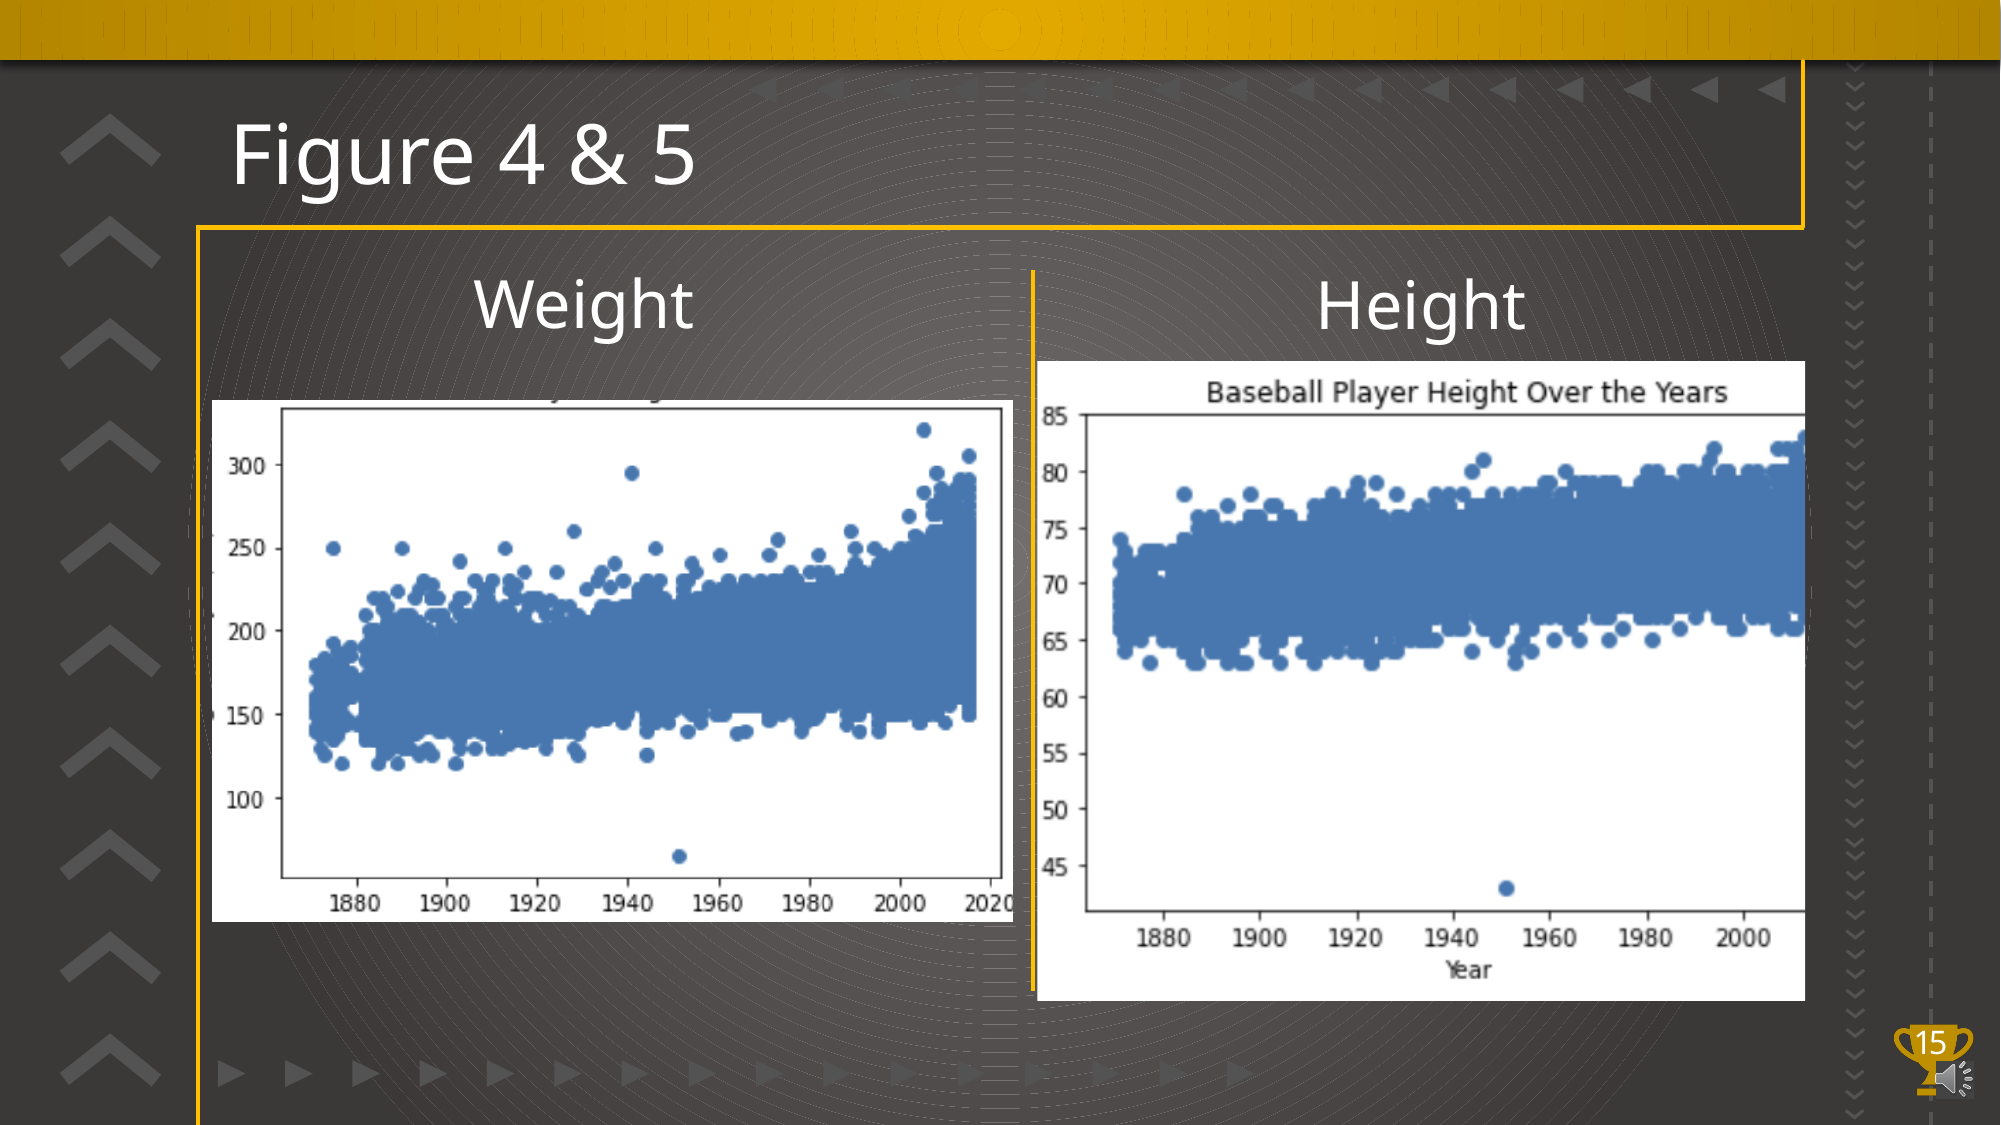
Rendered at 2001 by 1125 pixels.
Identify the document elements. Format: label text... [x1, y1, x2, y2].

title Figure 4 & 5 [199, 58, 1807, 256]
picture [1889, 1015, 1978, 1105]
picture [1037, 361, 1806, 1001]
slide_number 15 [1512, 1014, 1963, 1074]
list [212, 400, 1013, 922]
list Height [1037, 261, 1806, 355]
list Weight [200, 259, 968, 354]
